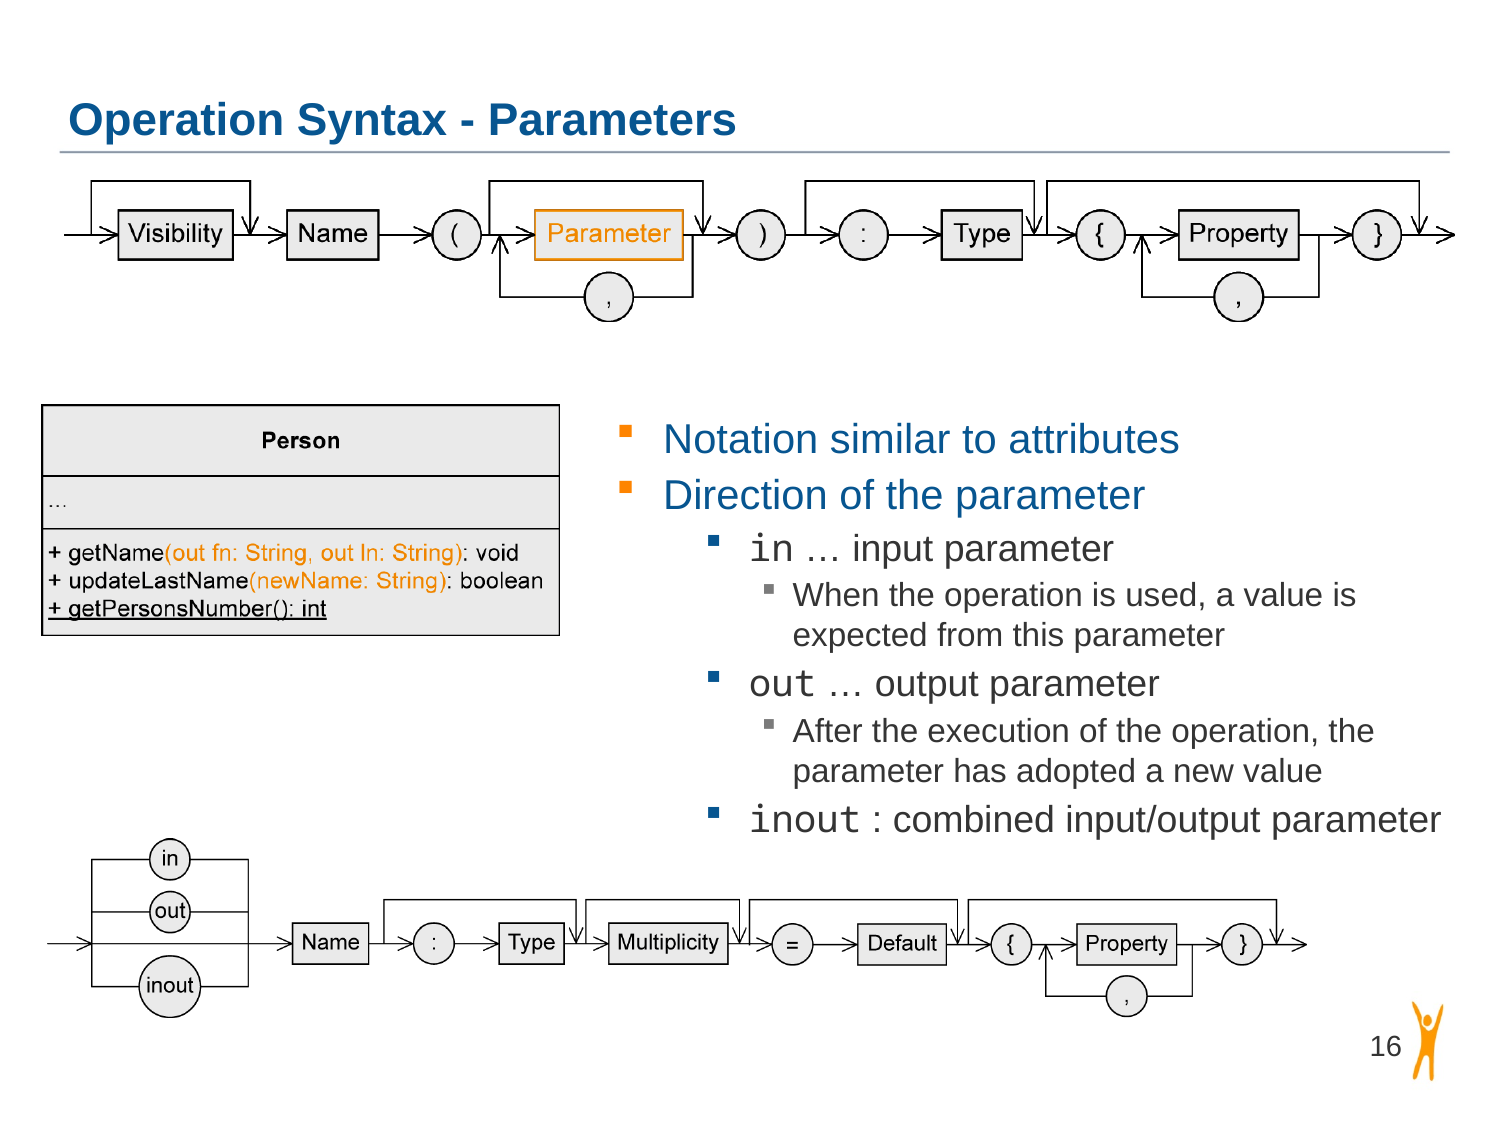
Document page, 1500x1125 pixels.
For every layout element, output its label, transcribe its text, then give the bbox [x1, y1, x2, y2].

picture [0, 142, 1500, 163]
picture [64, 180, 1456, 322]
title Operation Syntax - Parameters [52, 24, 1454, 153]
picture [40, 403, 561, 636]
picture [1400, 991, 1494, 1125]
picture [47, 838, 1307, 1018]
slide_number 16 [1241, 1019, 1418, 1095]
text_box Notation similar to attributes Direction of the parameter in … input parameter When the operation is used, a value is expected from this parameter out … output parameter After the execution of the operation, the parameter has adopted a new value inout : combined input/output parameter [601, 404, 1459, 961]
